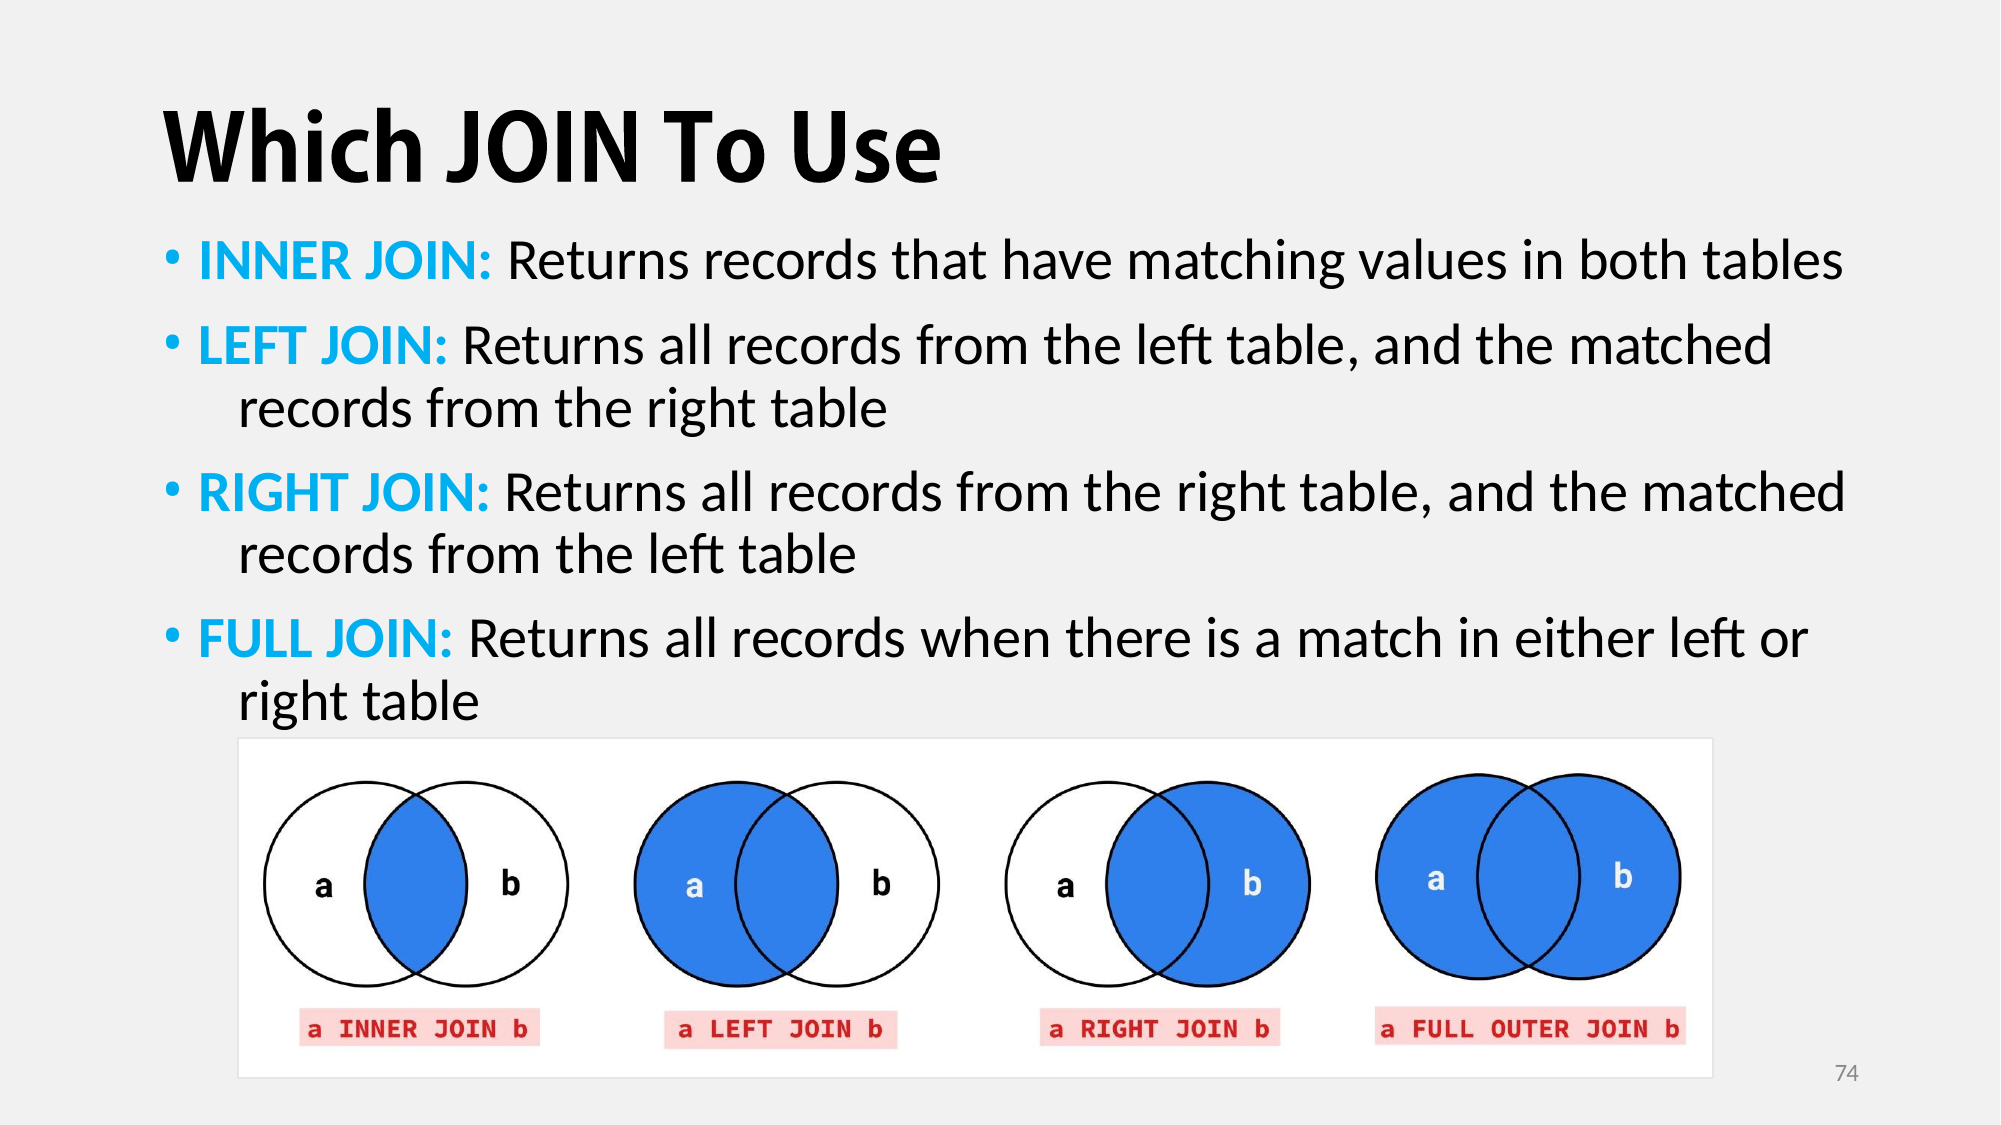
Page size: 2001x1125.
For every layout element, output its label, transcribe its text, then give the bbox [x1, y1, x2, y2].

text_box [237, 736, 1714, 1080]
text_box INNER JOIN: Returns records that have matching values in both tables LEFT JOIN: Returns all records from the left table, and the matched records from the right table RIGHT JOIN: Returns all records from the right table, and the matched records from the left table FULL JOIN: Returns all records when there is a match in either left or right table [159, 204, 1857, 733]
slide_number 74 [1802, 1060, 1875, 1100]
picture [161, 92, 989, 209]
